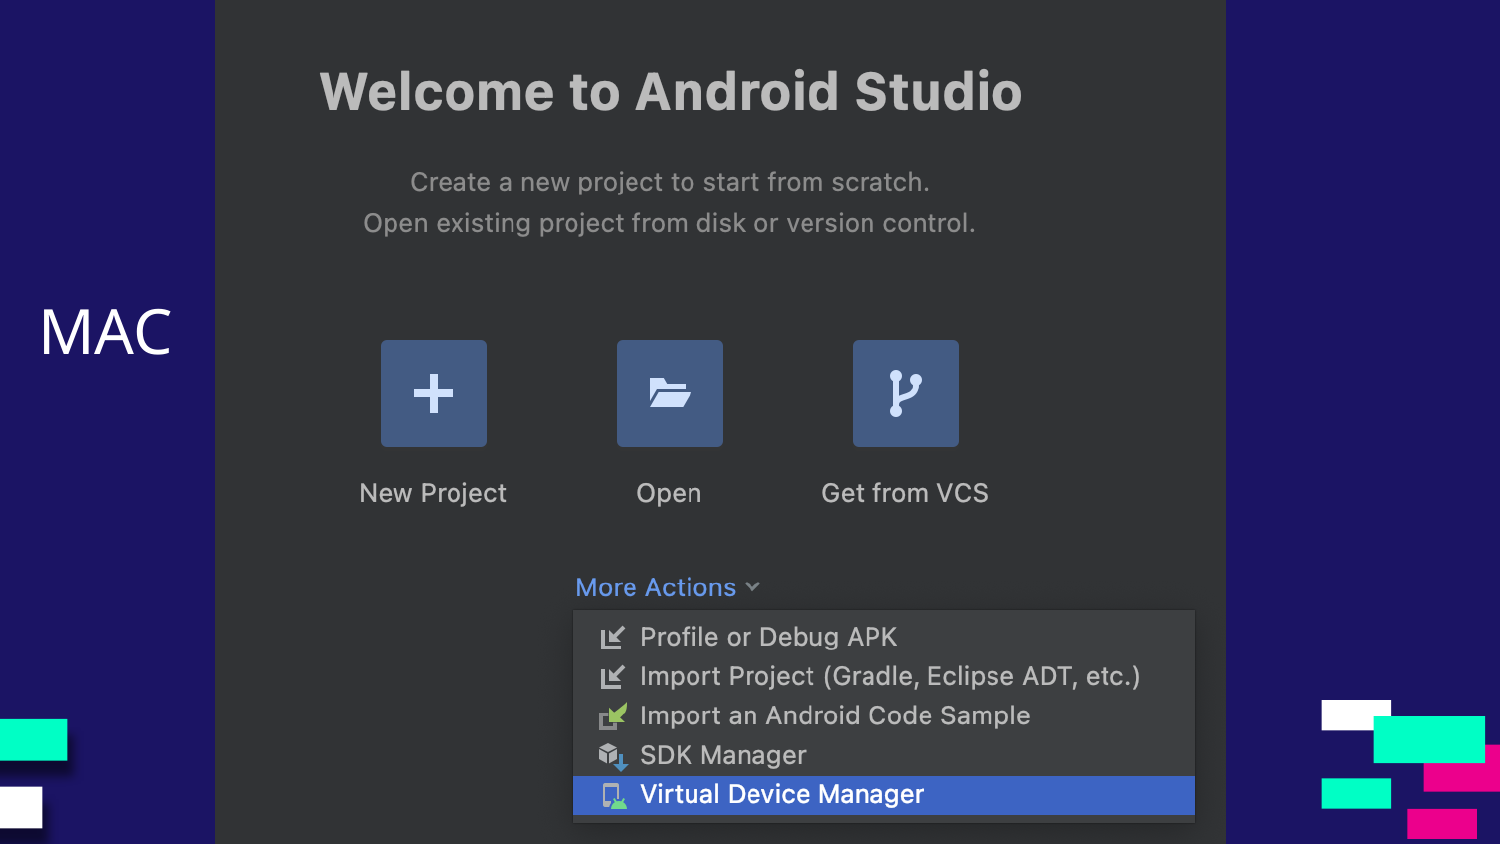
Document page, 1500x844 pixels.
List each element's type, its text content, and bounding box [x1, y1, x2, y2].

picture [214, 0, 1227, 844]
text_box [1407, 808, 1477, 839]
text_box [1423, 744, 1500, 792]
text_box [1321, 700, 1392, 731]
text_box MAC [23, 277, 209, 383]
text_box [0, 718, 68, 761]
text_box [1373, 716, 1486, 764]
text_box [1321, 778, 1392, 809]
text_box [0, 786, 43, 829]
